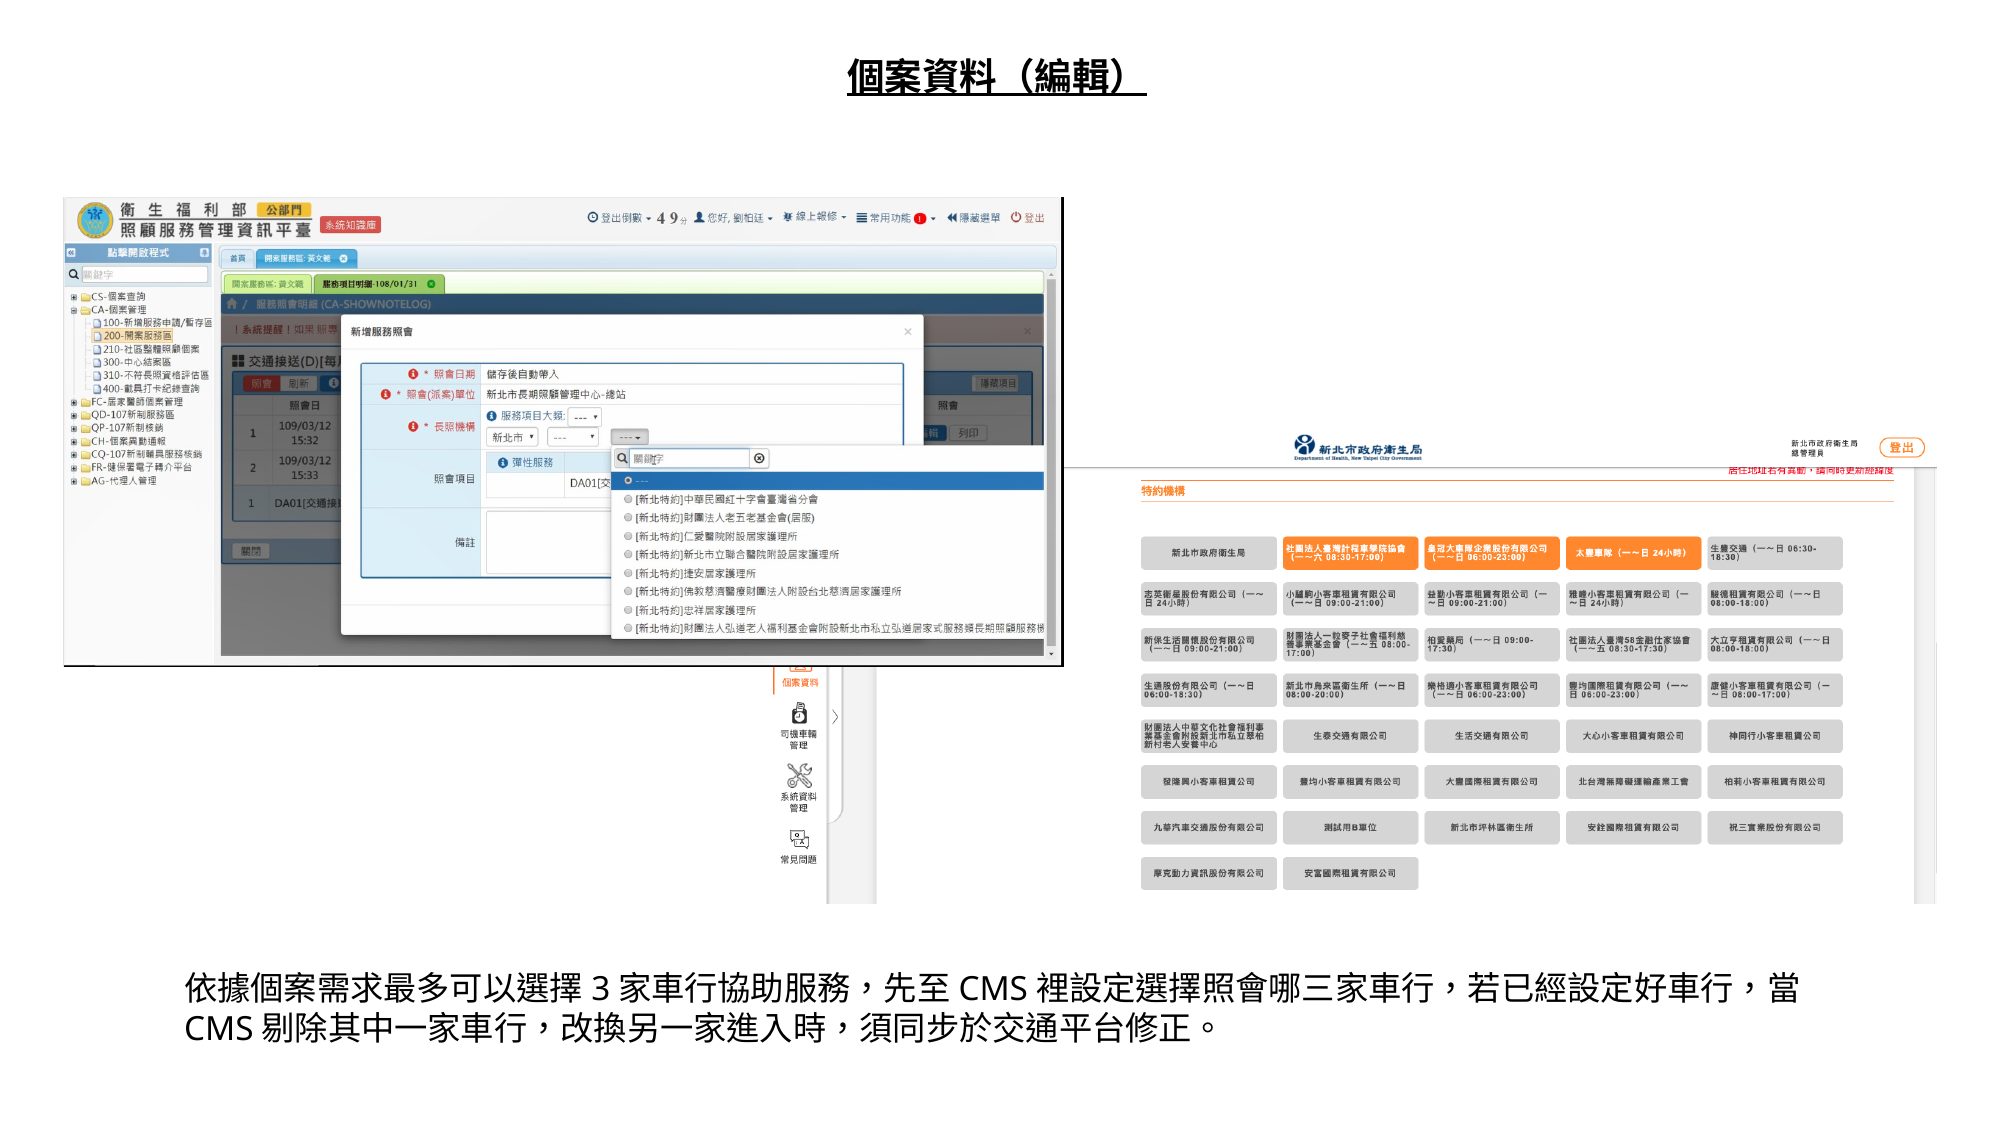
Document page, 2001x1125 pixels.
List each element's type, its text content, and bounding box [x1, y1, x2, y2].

text_box 個案資料（編輯） [832, 23, 1168, 106]
text_box 依據個案需求最多可以選擇3家車行協助服務，先至CMS裡設定選擇照會哪三家車行，若已經設定好車行，當CMS剔除其中一家車行，改換另一家進入時，須同步於交通平台修正。 [169, 959, 1854, 1055]
picture [63, 197, 1937, 904]
